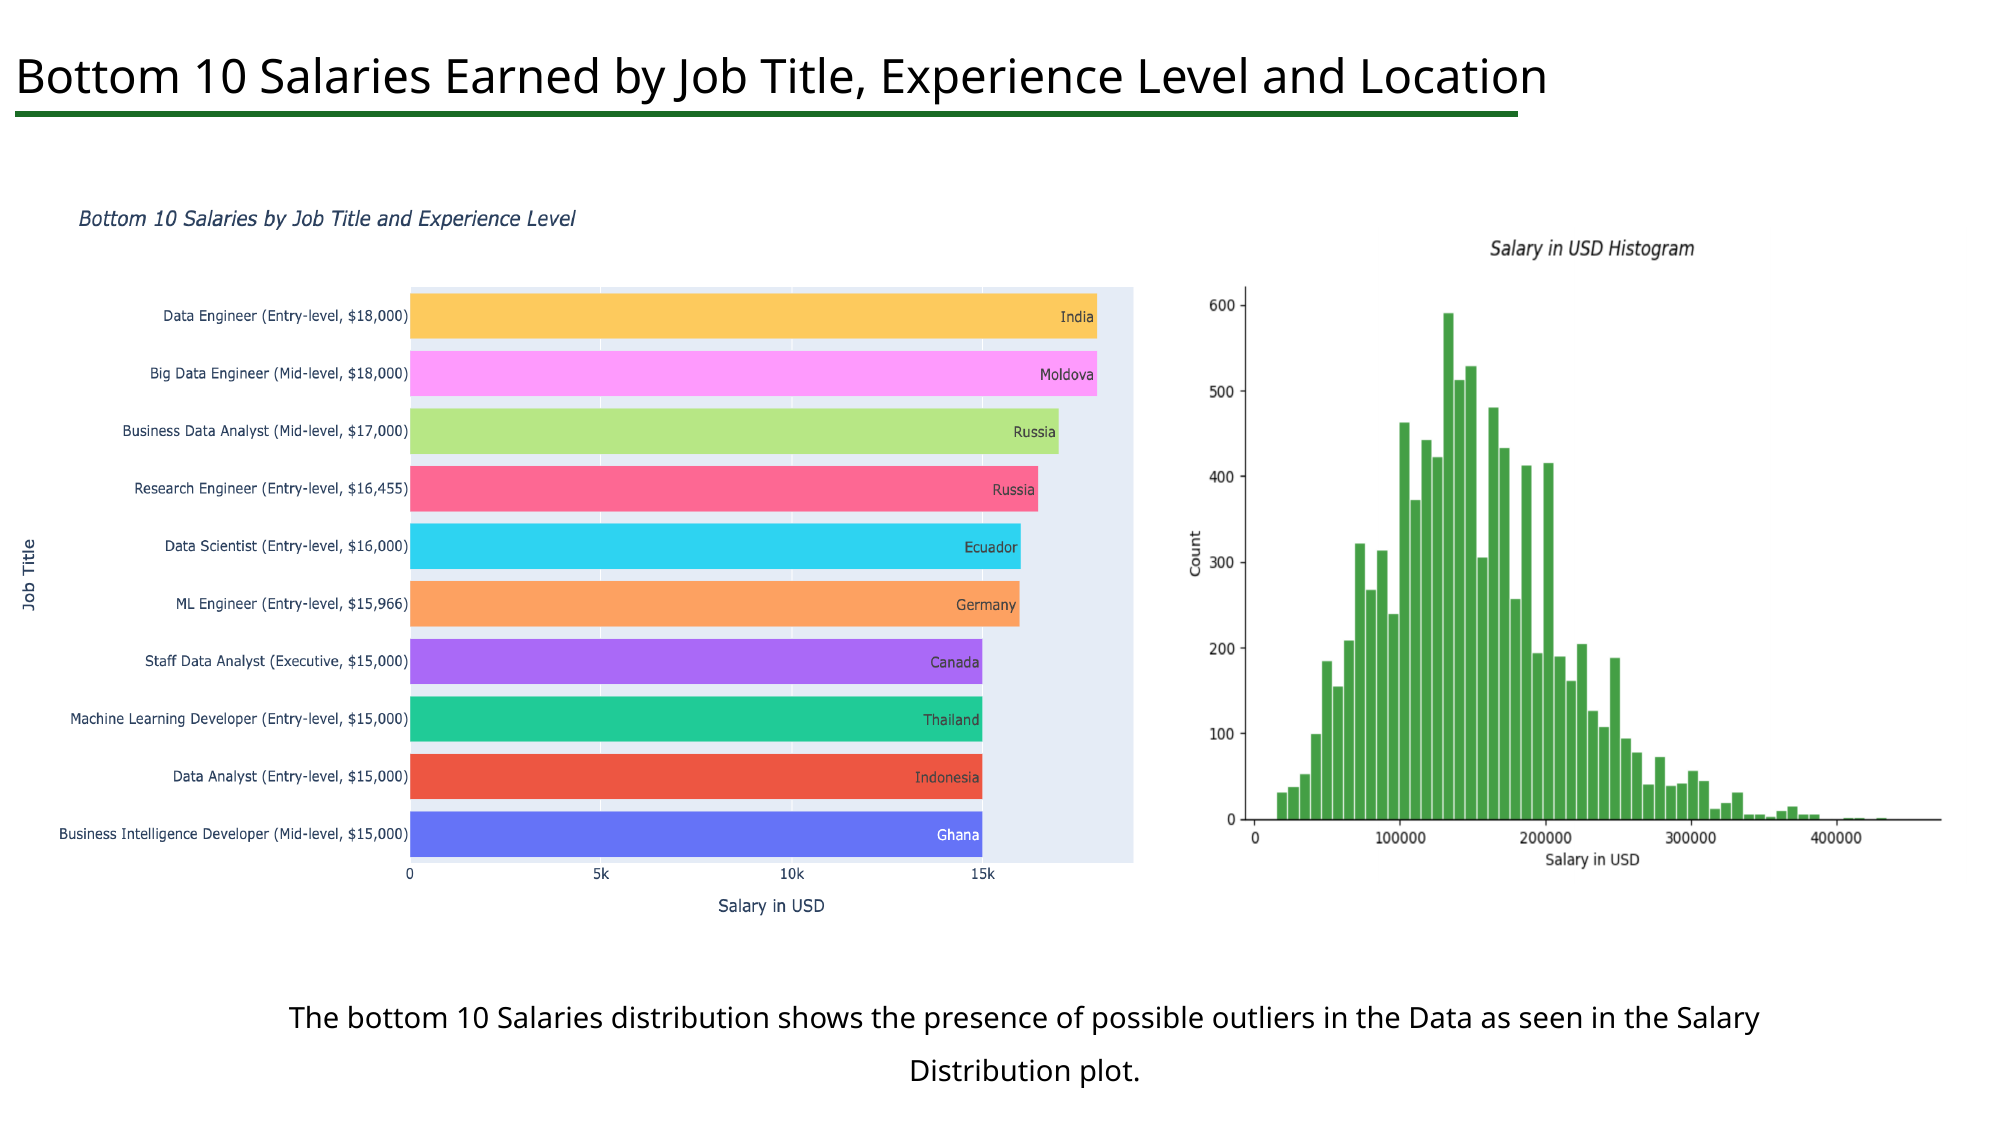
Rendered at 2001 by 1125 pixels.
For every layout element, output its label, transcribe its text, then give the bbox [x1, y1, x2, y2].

picture [1183, 226, 1968, 885]
title Bottom 10 Salaries Earned by Job Title, Experience Level and Location [0, 0, 1660, 111]
picture [14, 191, 1155, 934]
text_box The bottom 10 Salaries distribution shows the presence of possible outliers in the Data as seen in the Salary Distribution plot. [270, 974, 1780, 1095]
